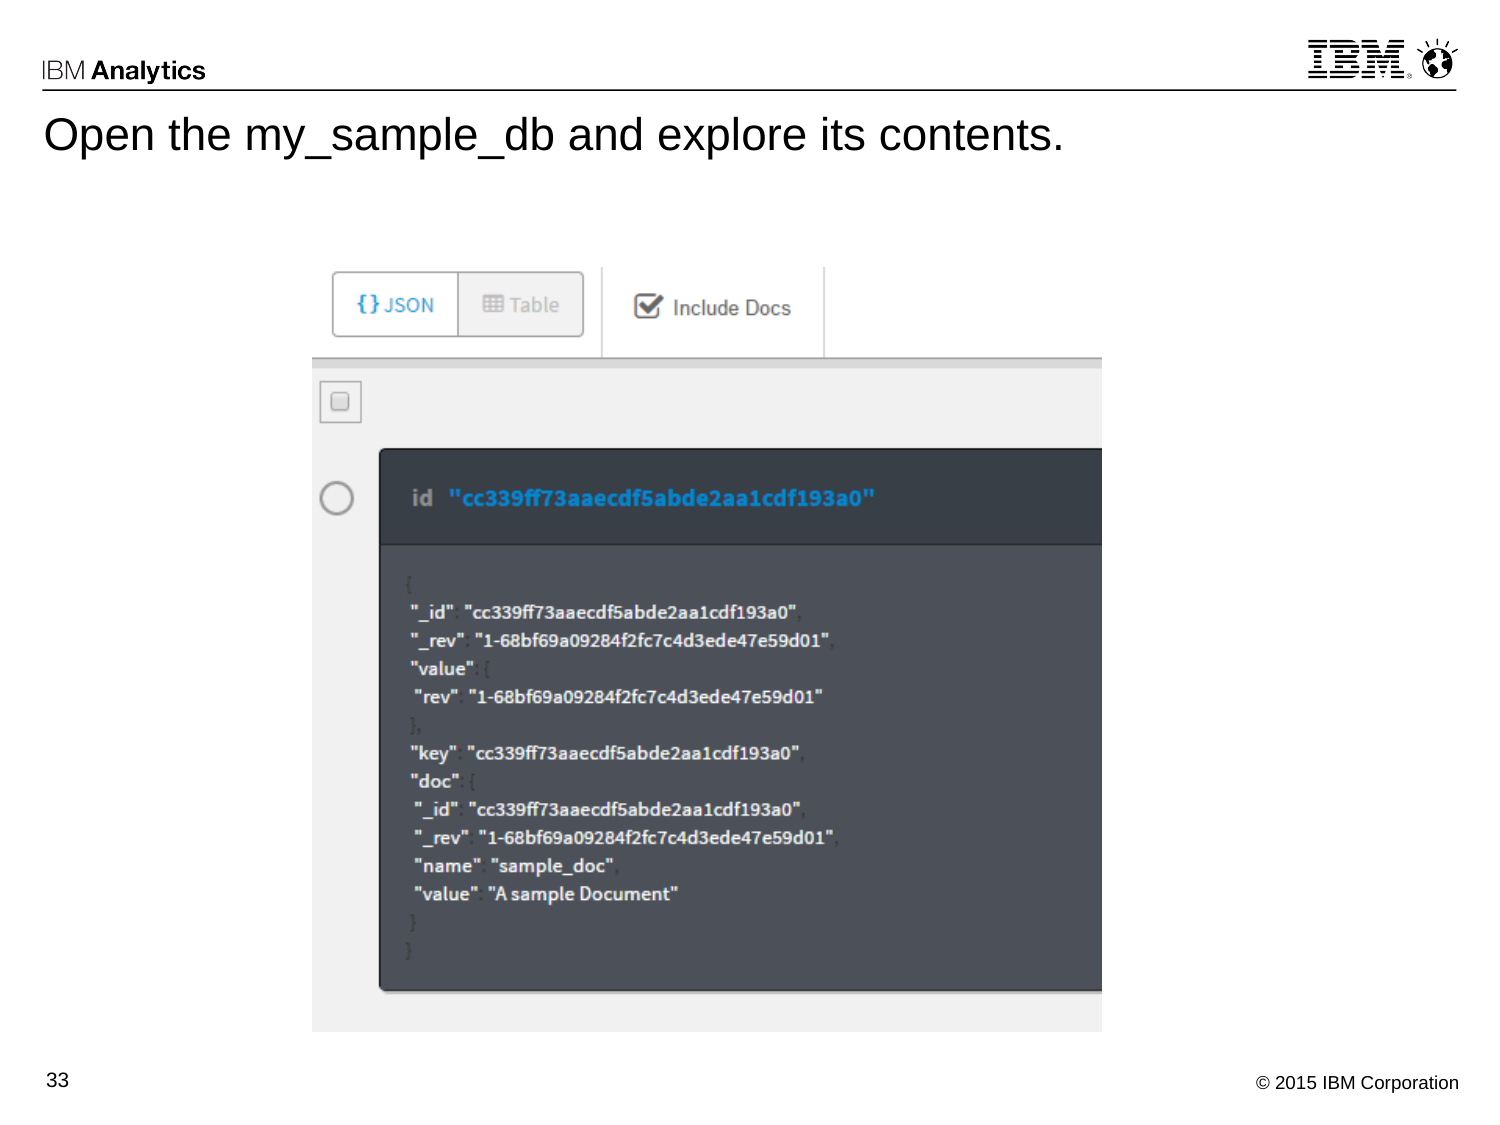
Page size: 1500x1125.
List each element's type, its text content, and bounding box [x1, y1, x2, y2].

picture [311, 266, 1102, 1032]
title Open the my_sample_db and explore its contents. [43, 97, 1446, 263]
picture [24, 42, 224, 99]
picture [1294, 24, 1469, 91]
